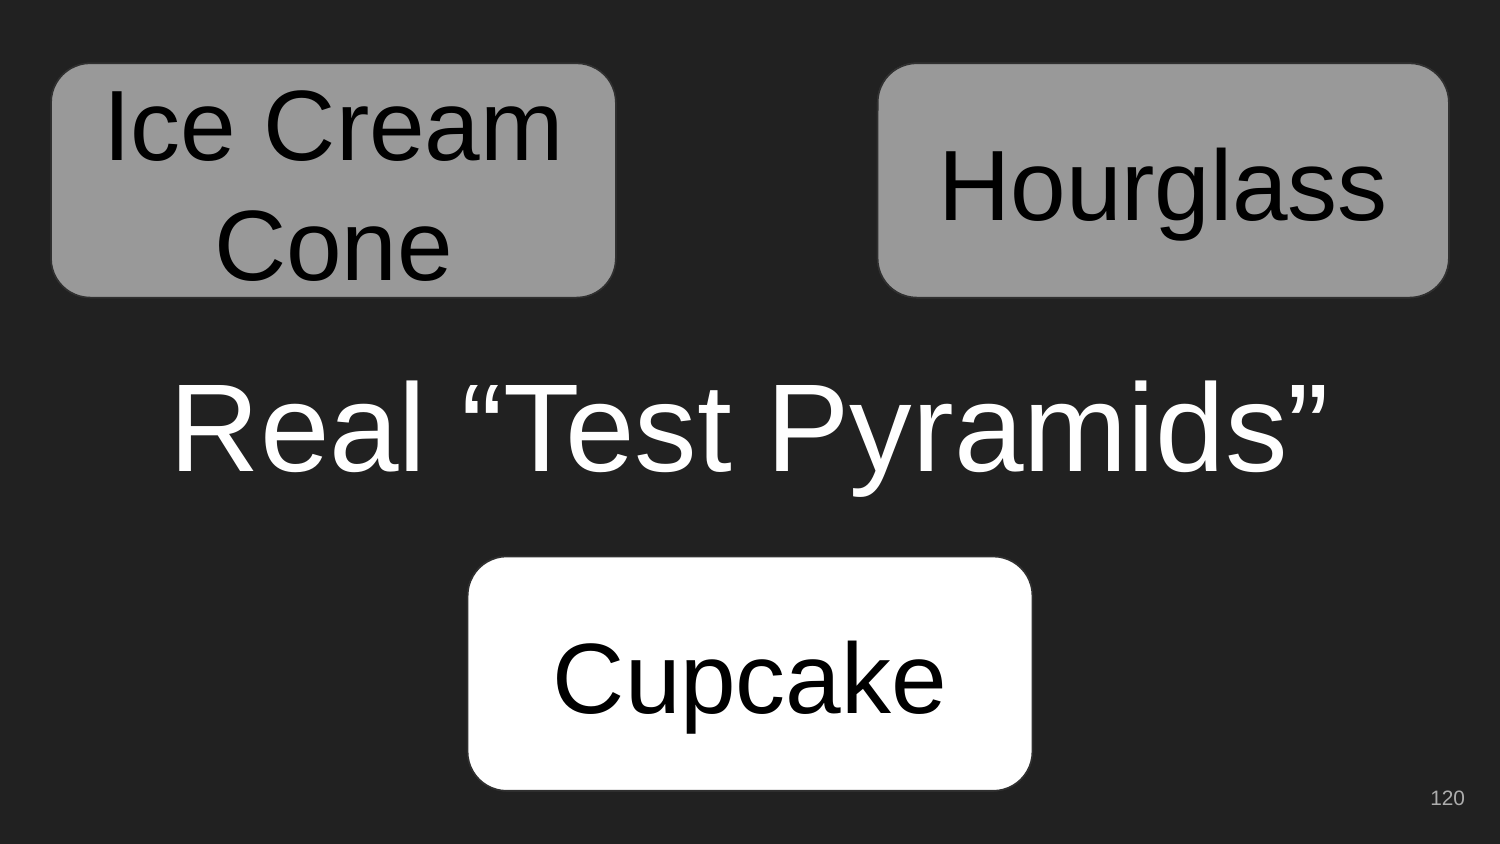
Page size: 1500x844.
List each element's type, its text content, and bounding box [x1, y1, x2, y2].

slide_number ‹#› [1389, 764, 1480, 830]
text_box Cupcake [467, 556, 1033, 791]
title Real “Test Pyramids” [51, 352, 1449, 491]
text_box Hourglass [877, 63, 1449, 298]
text_box Ice Cream Cone [51, 63, 616, 298]
